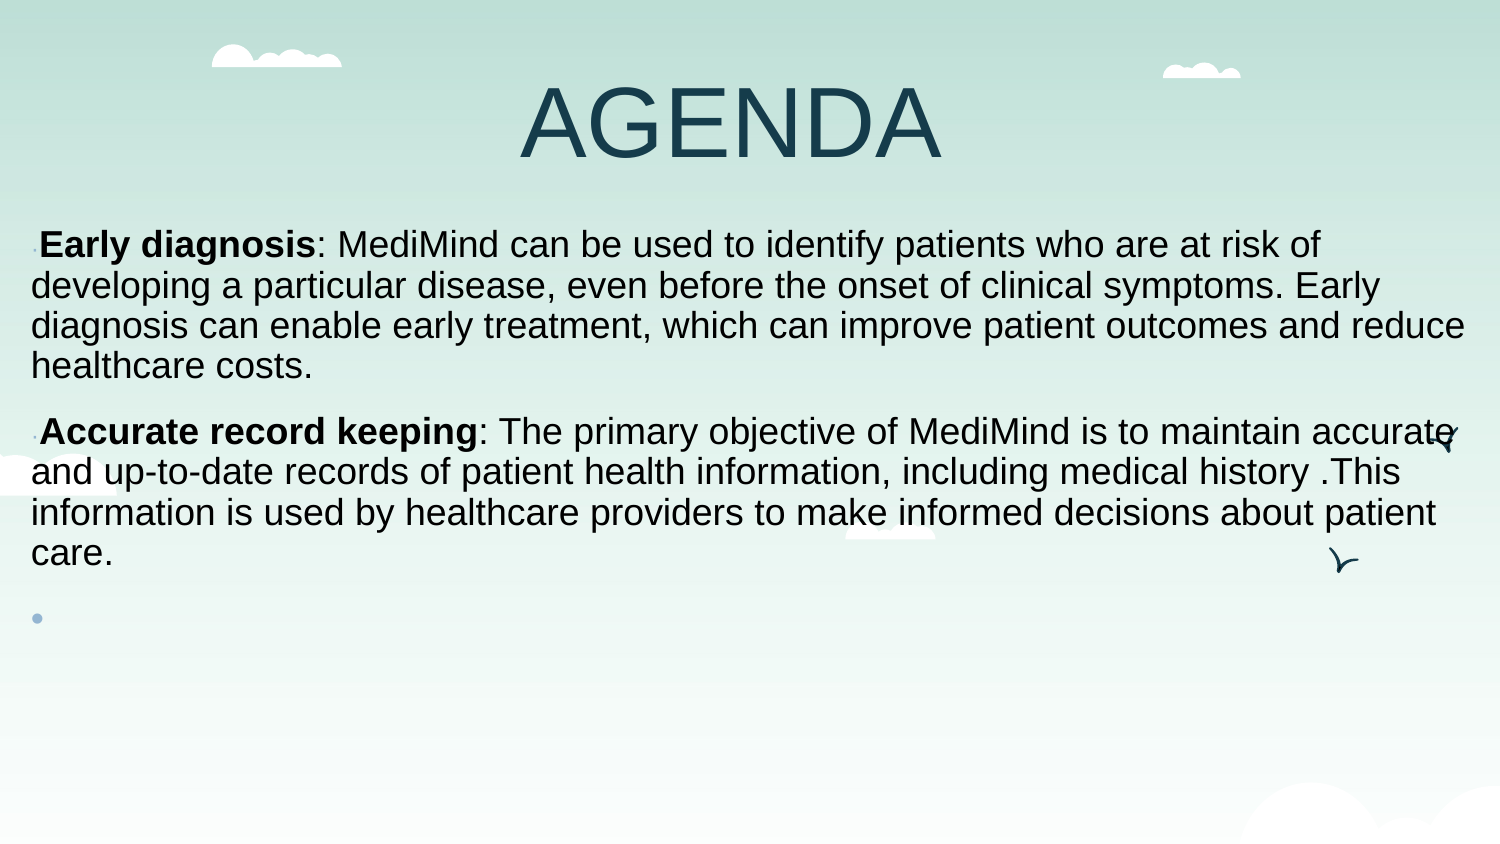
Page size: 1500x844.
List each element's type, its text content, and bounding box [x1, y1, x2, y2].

text_box AGENDA [431, 42, 999, 193]
text_box ·Early diagnosis: MediMind can be used to identify patients who are at risk of developing a particular disease, even before the onset of clinical symptoms. Early diagnosis can enable early treatment, which can improve patient outcomes and reduce healthcare costs. ·Accurate record keeping: The primary objective of MediMind is to maintain accurate and up-to-date records of patient health information, including medical history .This information is used by healthcare providers to make informed decisions about patient care. • [15, 210, 1485, 699]
picture [0, 0, 1500, 844]
